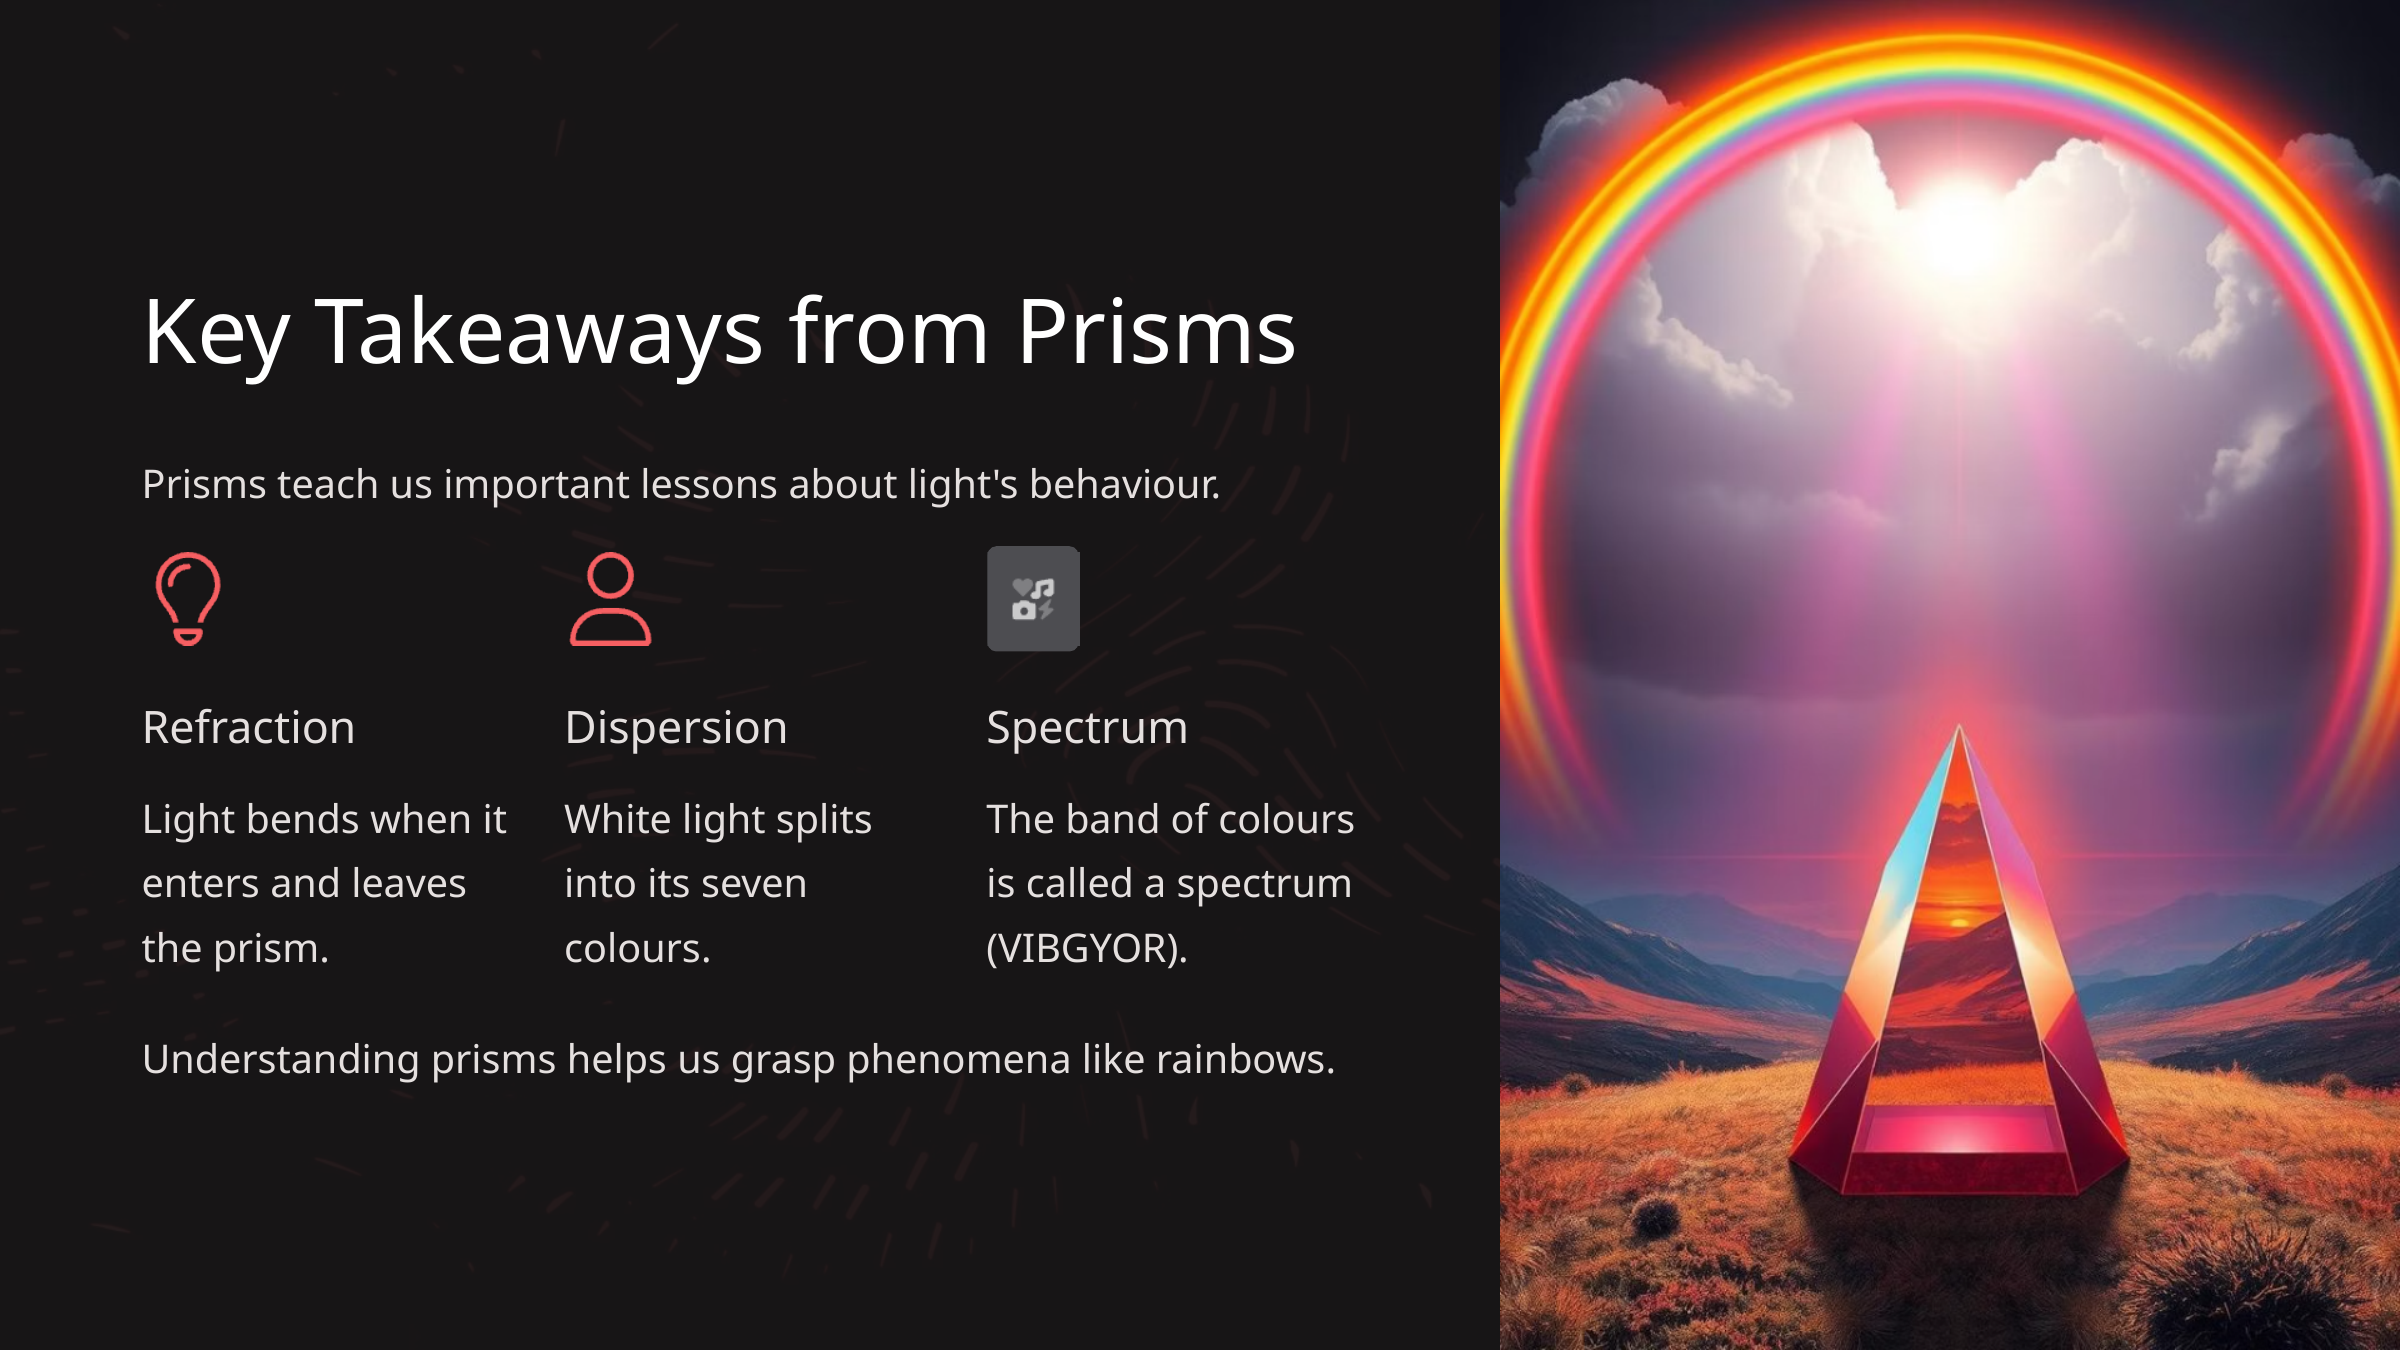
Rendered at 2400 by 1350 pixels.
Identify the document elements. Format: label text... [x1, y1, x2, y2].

text_box Understanding prisms helps us grasp phenomena like rainbows. [141, 1016, 1359, 1082]
text_box The band of colours is called a spectrum (VIBGYOR). [986, 776, 1359, 971]
picture [986, 552, 1080, 646]
text_box [988, 546, 1078, 552]
text_box White light splits into its seven colours. [564, 776, 936, 907]
picture [1499, 0, 2400, 1350]
text_box Spectrum [986, 695, 1359, 753]
text_box Prisms teach us important lessons about light's behaviour. [141, 442, 1359, 507]
picture [141, 552, 235, 646]
text_box Light bends when it enters and leaves the prism. [141, 776, 514, 971]
picture [564, 552, 657, 646]
text_box Refraction [141, 695, 514, 753]
text_box Dispersion [564, 695, 936, 753]
text_box Key Takeaways from Prisms [141, 268, 1229, 382]
text_box [988, 646, 1078, 652]
